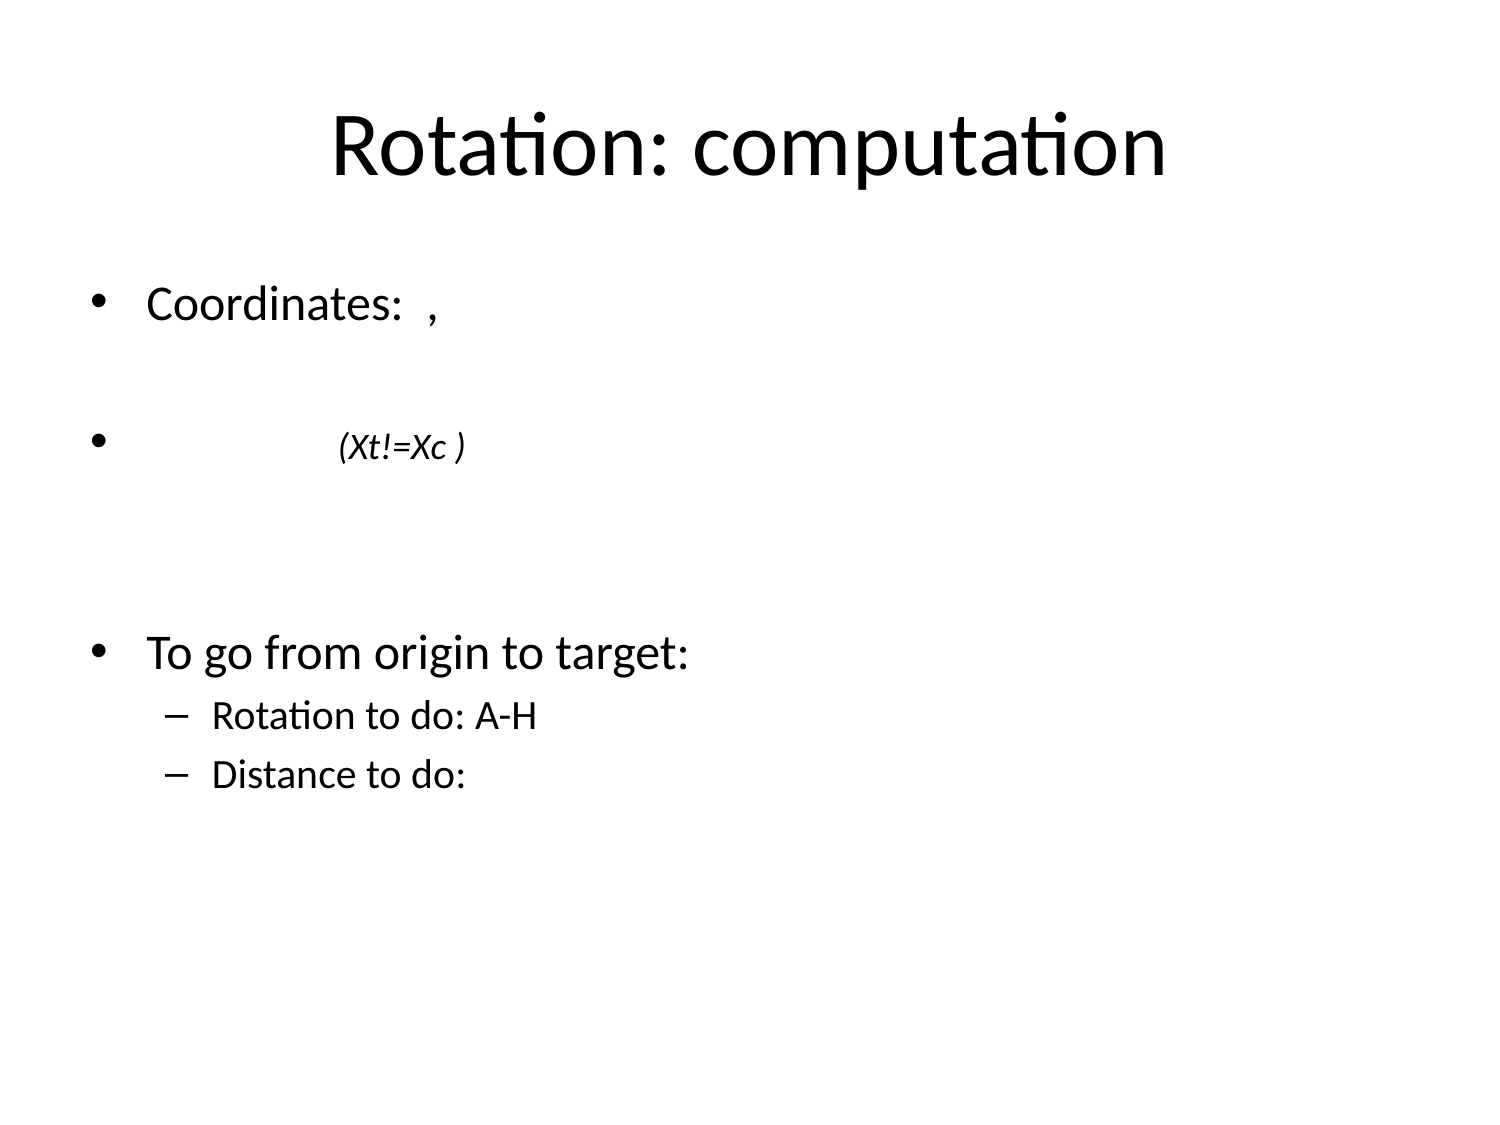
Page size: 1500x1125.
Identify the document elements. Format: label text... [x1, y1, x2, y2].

title Rotation: computation [75, 45, 1425, 233]
